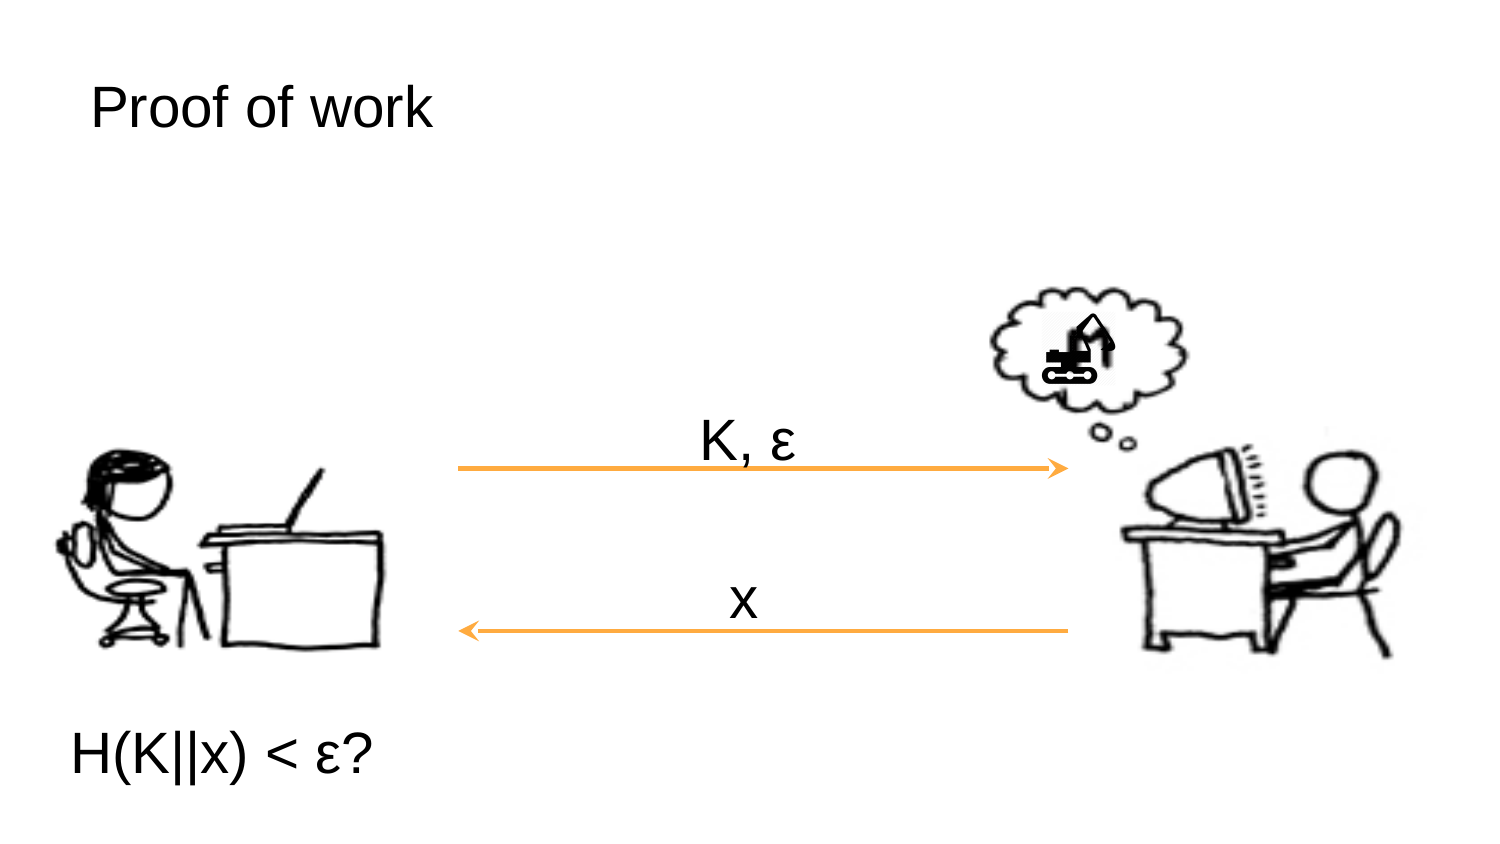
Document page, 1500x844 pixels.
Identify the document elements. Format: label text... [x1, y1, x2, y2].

picture [988, 280, 1473, 680]
picture [33, 421, 421, 687]
title Proof of work [75, 33, 1425, 175]
text_box x [714, 552, 775, 618]
text_box H(K||x) < ε? [55, 707, 393, 772]
text_box Κ, ε [684, 394, 814, 460]
